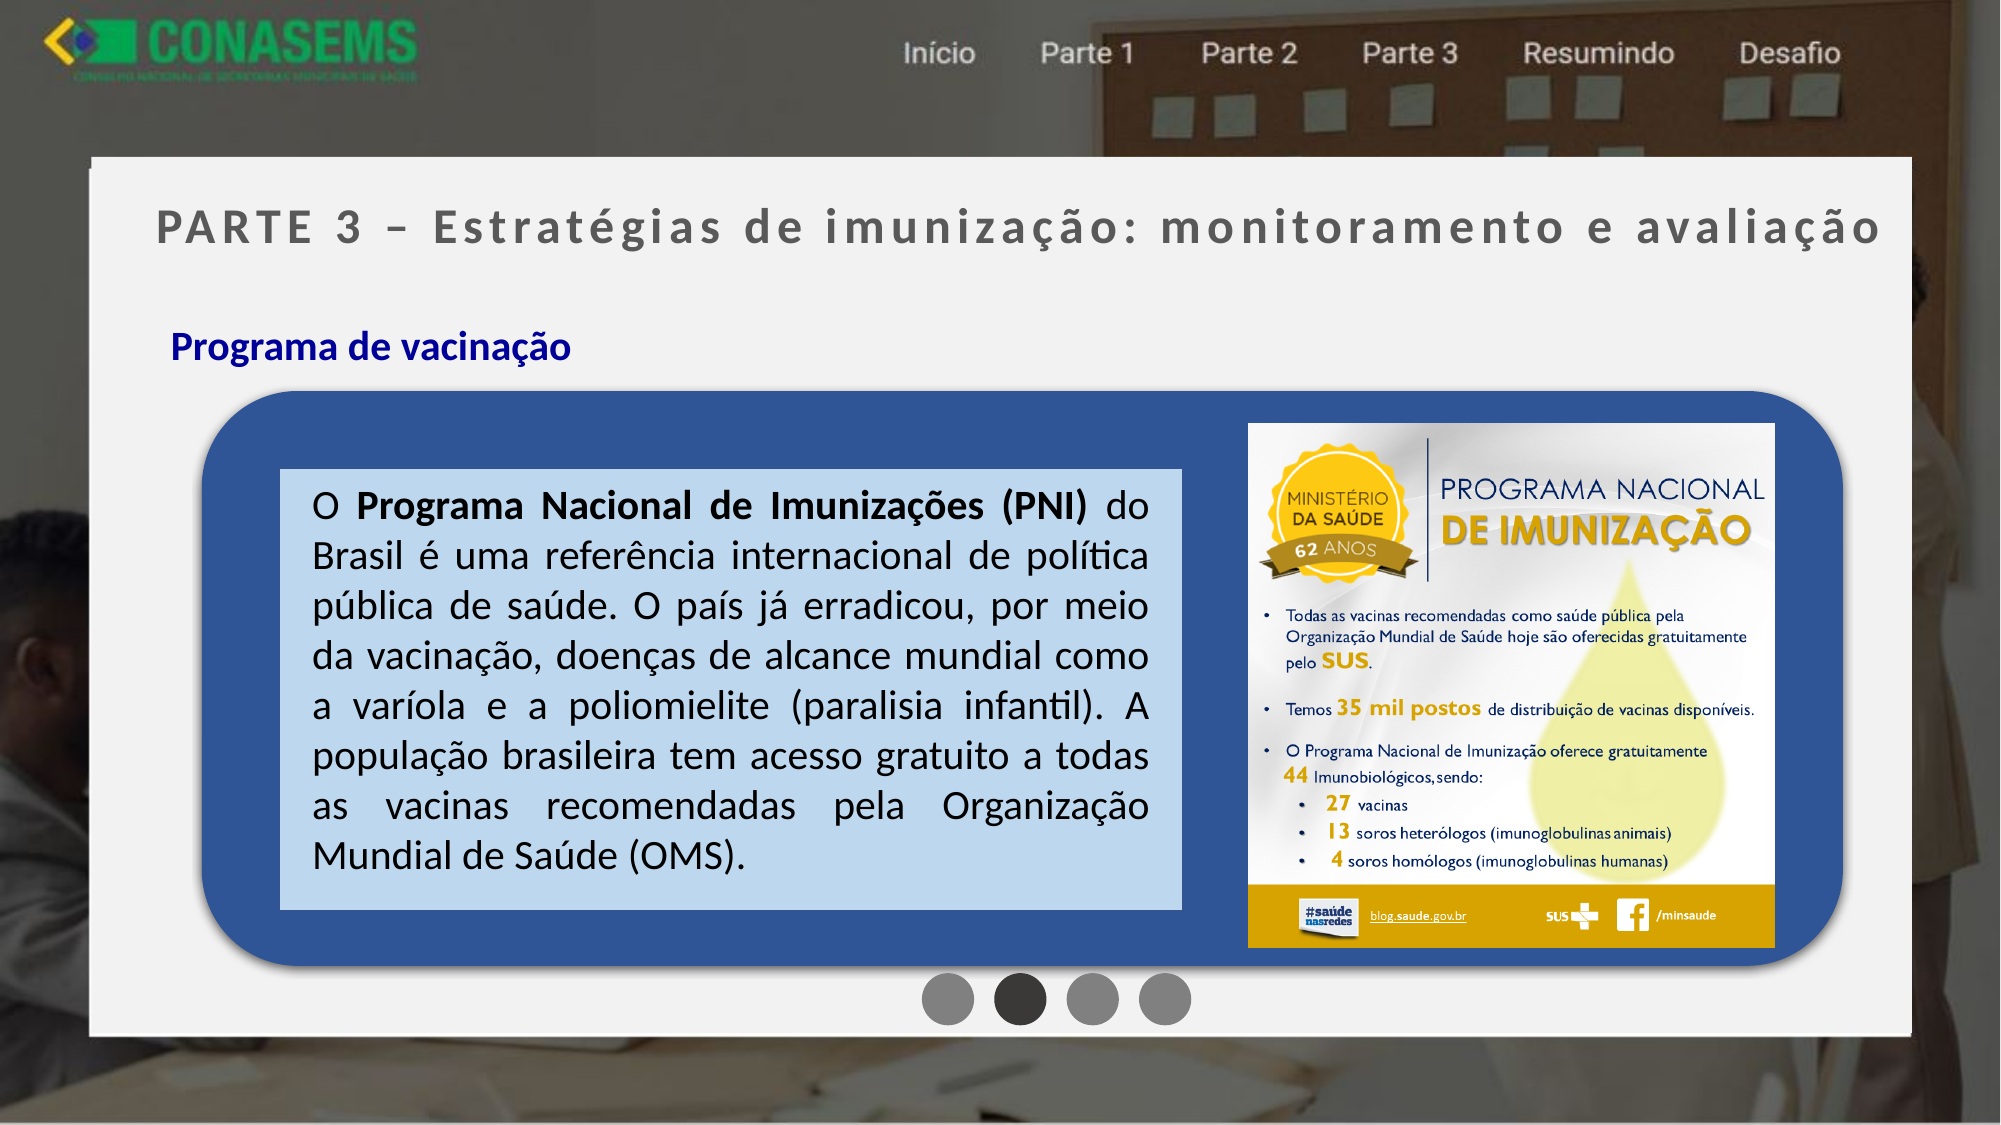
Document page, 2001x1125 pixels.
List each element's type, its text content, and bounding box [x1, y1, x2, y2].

text_box [278, 467, 1184, 912]
text_box [993, 972, 1048, 1027]
text_box Programa de vacinação [156, 311, 587, 377]
picture [0, 0, 2001, 1125]
text_box [920, 972, 976, 1027]
text_box [201, 391, 1843, 966]
text_box [1138, 972, 1193, 1027]
text_box PARTE 3 – Estratégias de imunização: monitoramento e avaliação [141, 186, 1912, 262]
text_box [1065, 972, 1120, 1027]
text_box [90, 156, 1913, 1034]
text_box O Programa Nacional de Imunizações (PNI) do Brasil é uma referência internacional de política pública de saúde. O país já erradicou, por meio da vacinação, doenças de alcance mundial como a varíola e a poliomielite (paralisia infantil). A população brasileira tem acesso gratuito a todas as vacinas recomendadas pela Organização Mundial de Saúde (OMS). [297, 470, 1165, 886]
